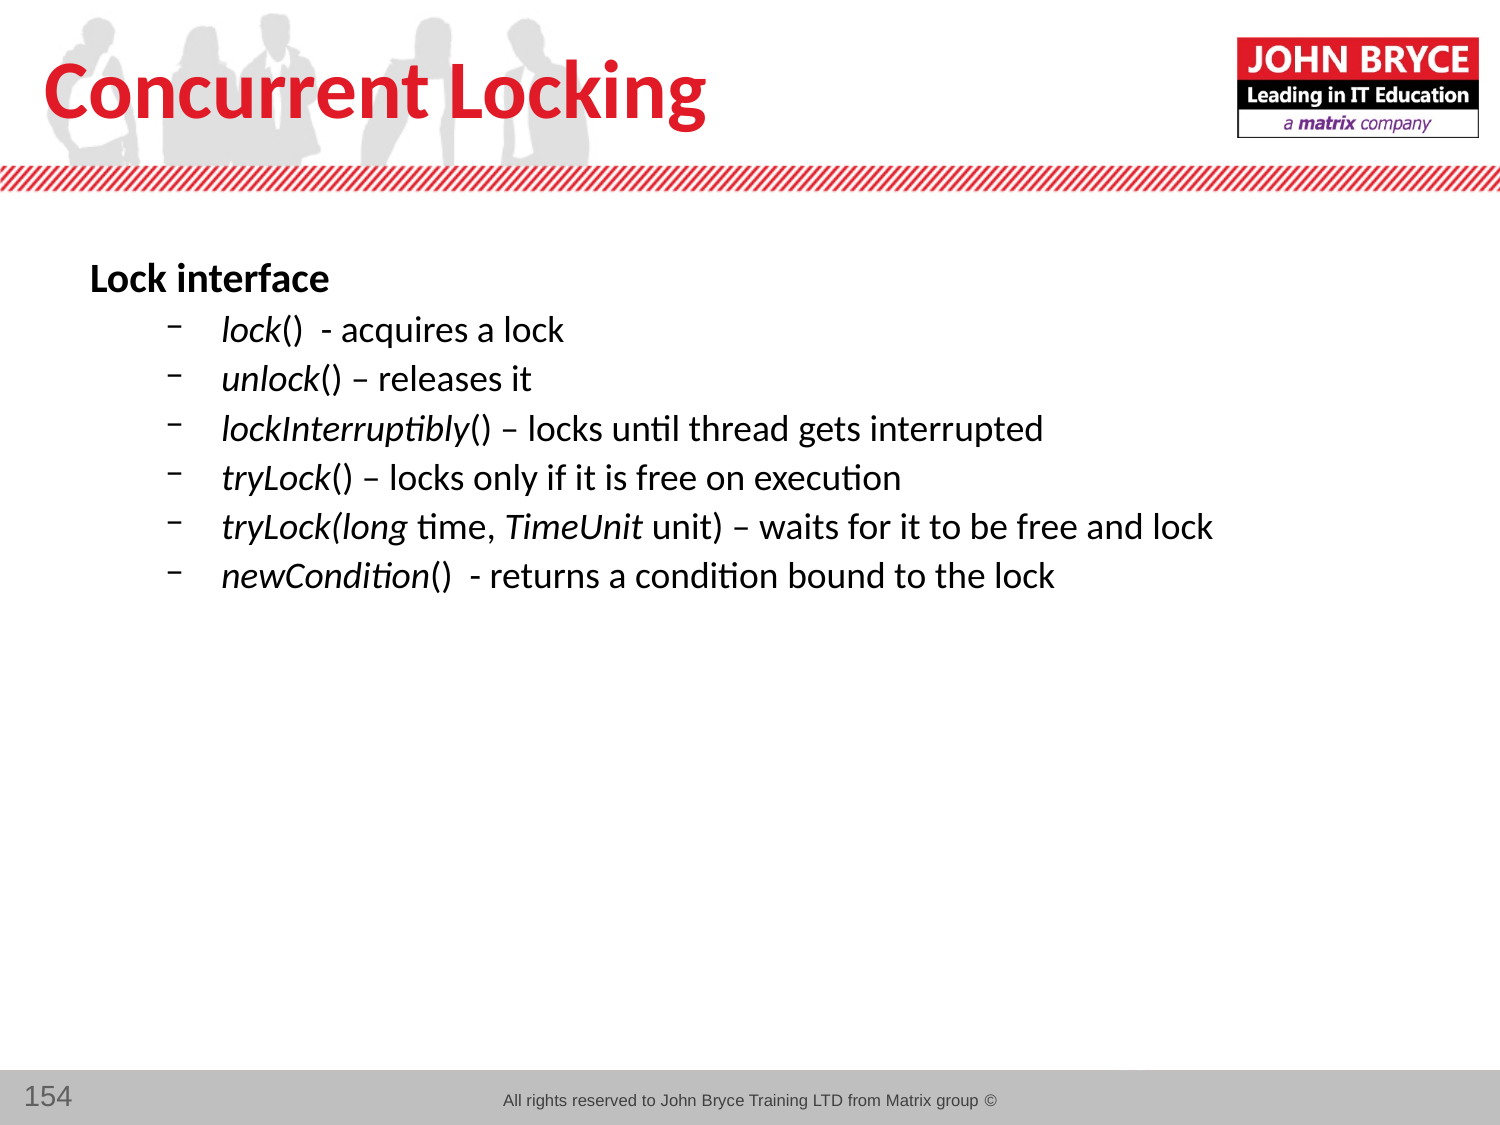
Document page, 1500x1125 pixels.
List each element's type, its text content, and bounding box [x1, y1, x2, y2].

picture [0, 0, 1500, 1070]
title Concurrent Locking [29, 21, 1235, 150]
list Lock interface lock() - acquires a lock unlock() – releases it lockInterruptibly() – locks until thread gets interrupted tryLock() – locks only if it is free on execution tryLock(long time, TimeUnit unit) – waits for it to be free and lock newCondition() - returns a condition bound to the lock [75, 243, 1425, 1047]
